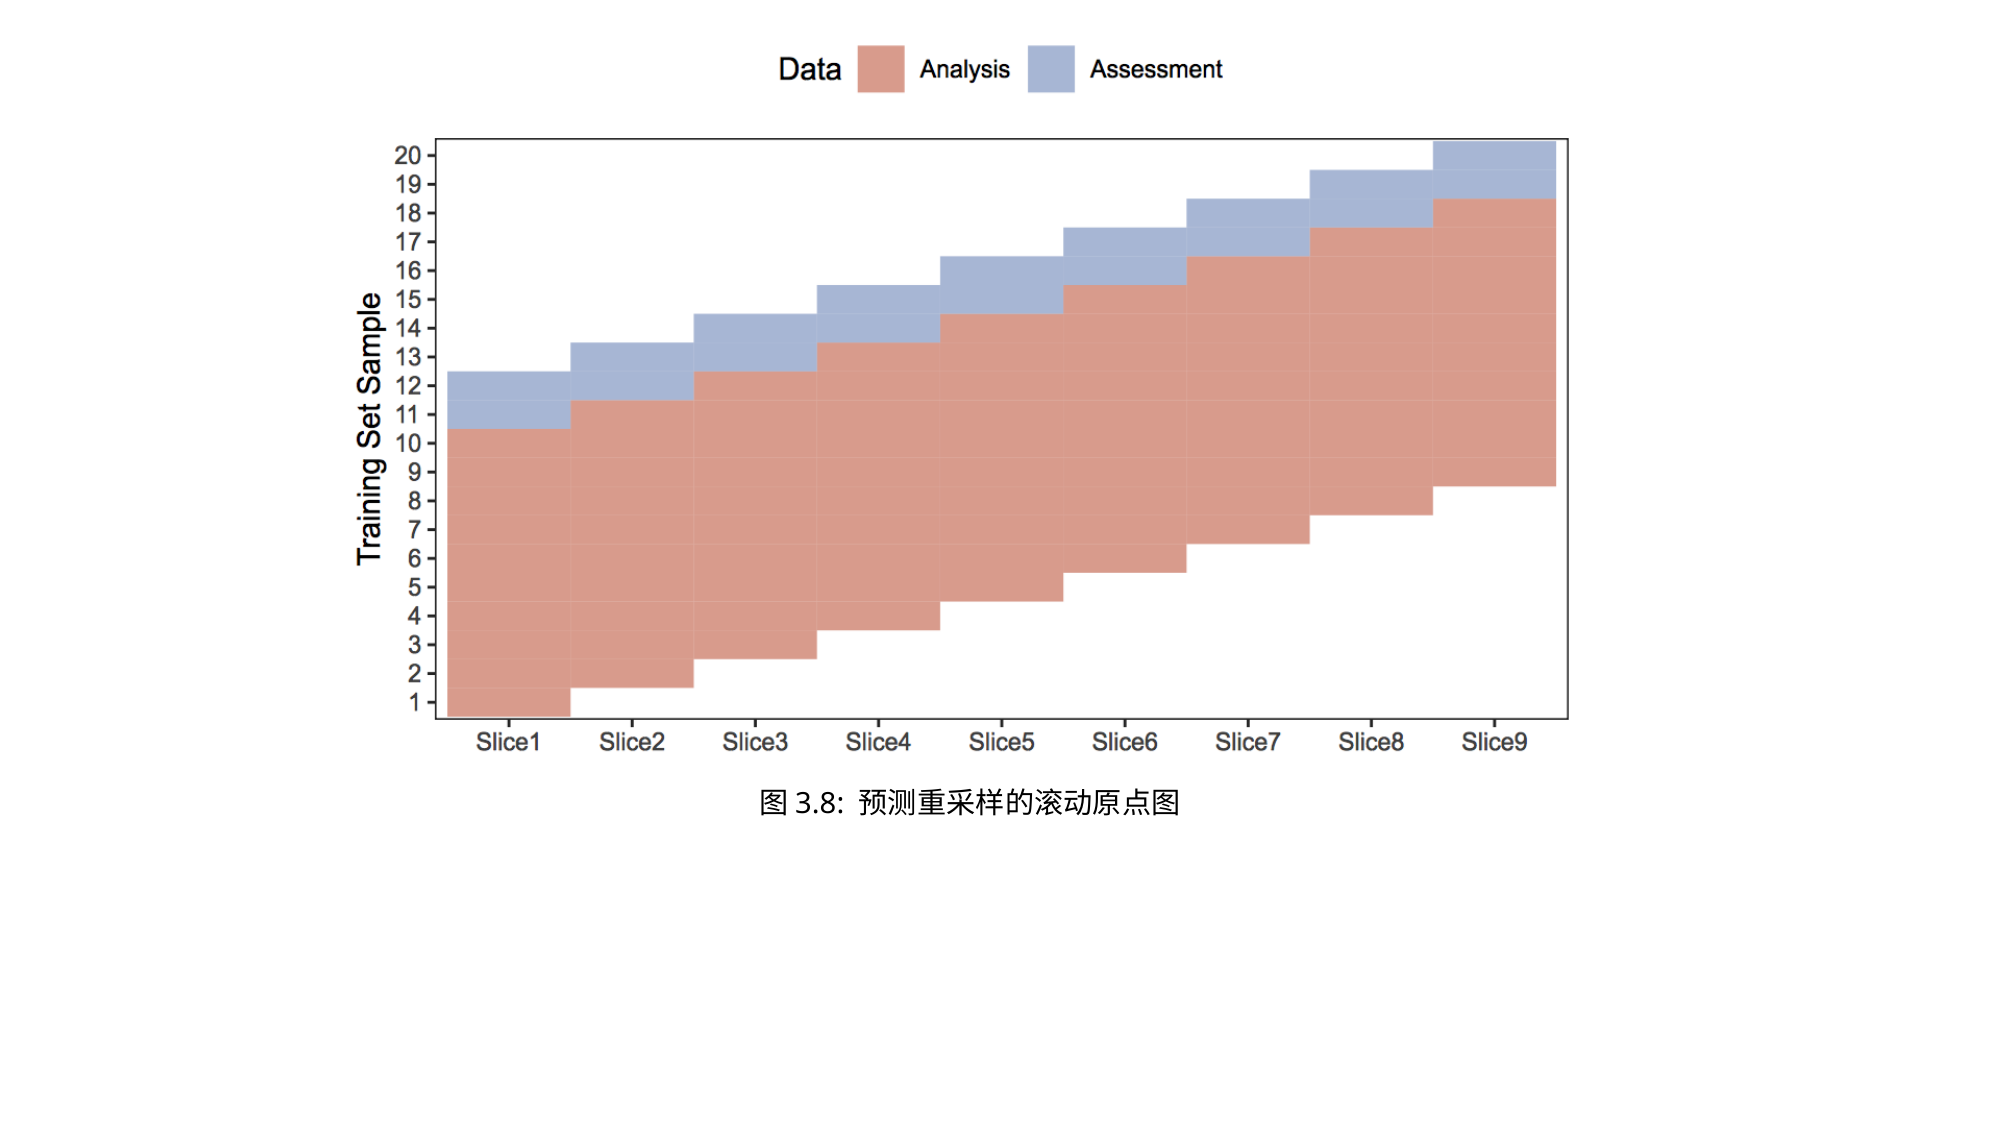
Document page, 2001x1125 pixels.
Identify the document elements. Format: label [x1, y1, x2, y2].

text_box [339, 39, 1601, 828]
